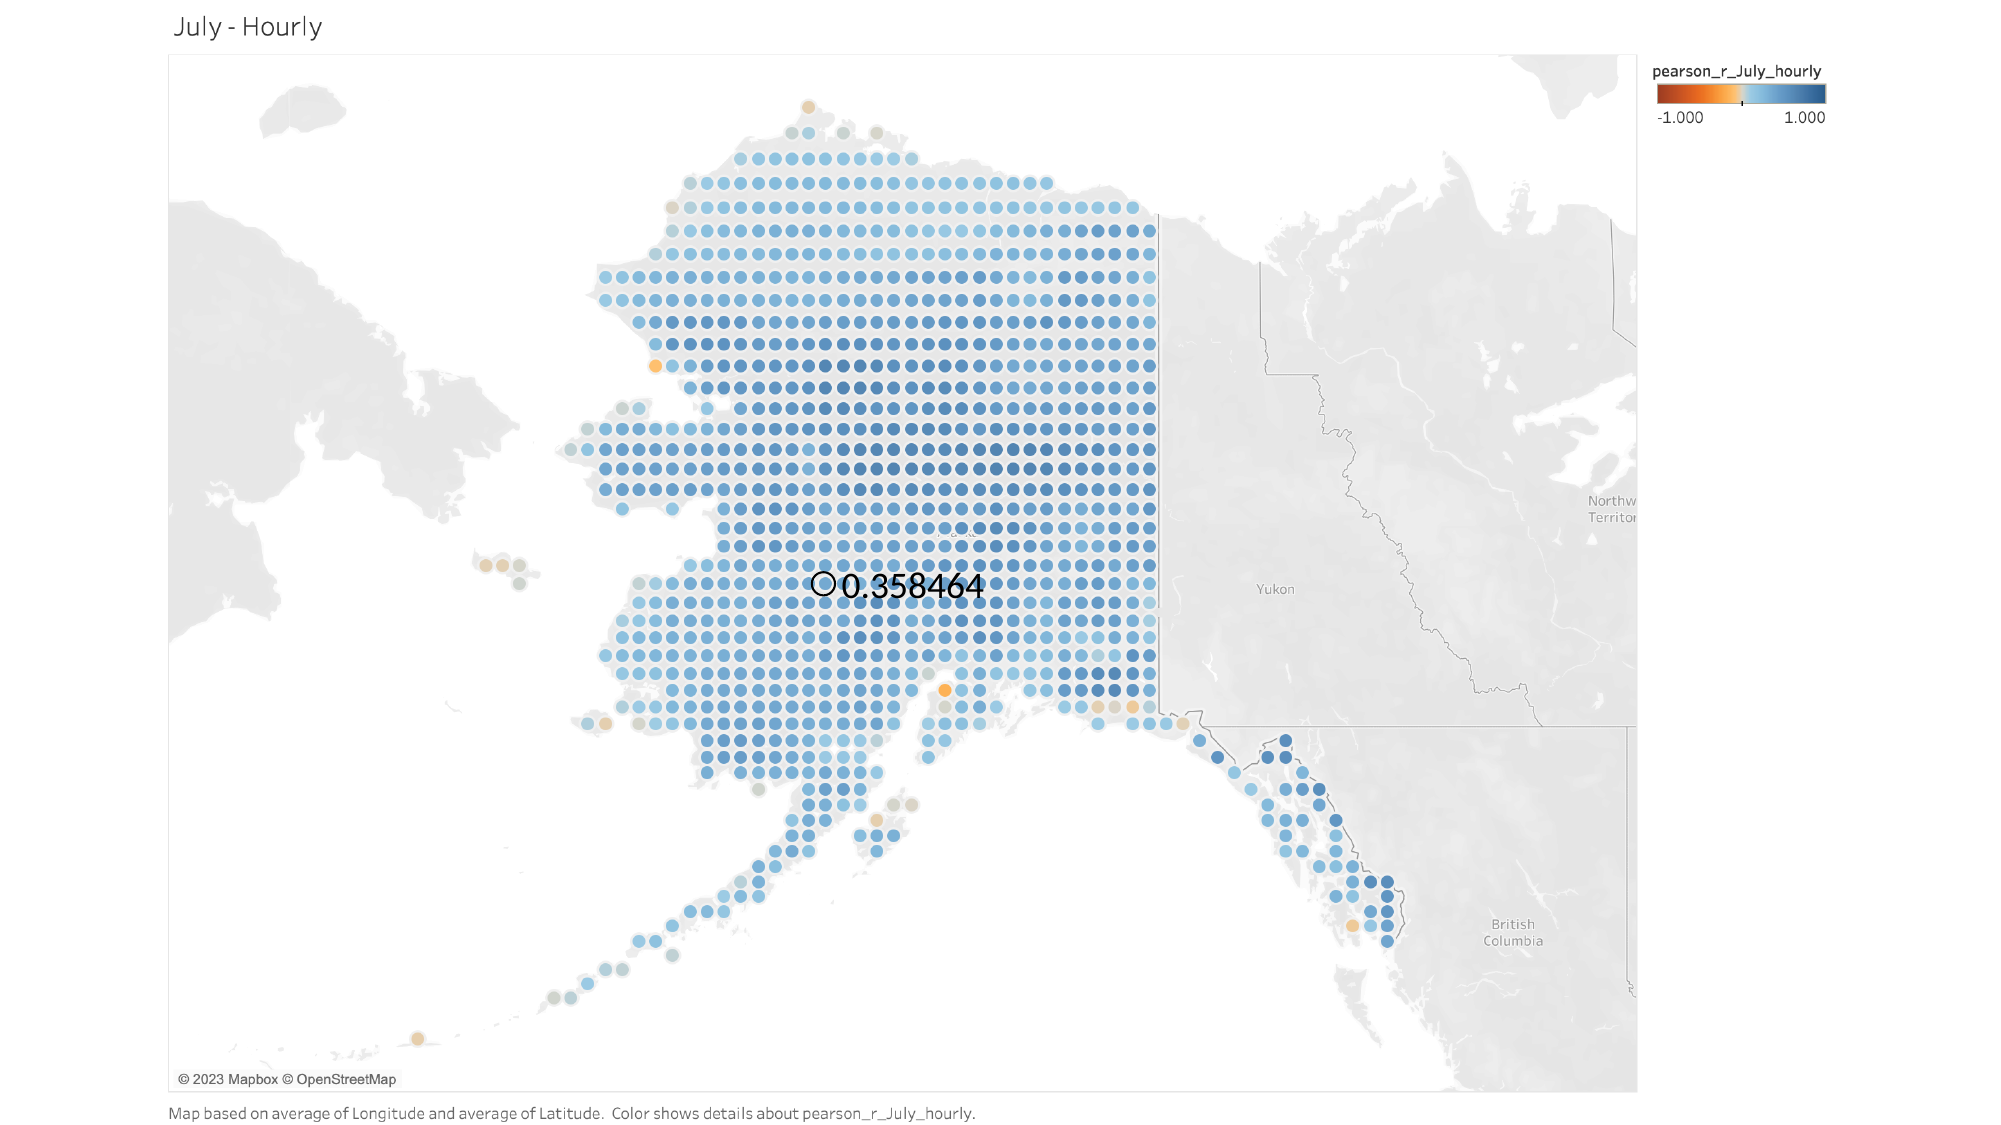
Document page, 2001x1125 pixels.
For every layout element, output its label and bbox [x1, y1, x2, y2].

picture [168, 0, 1832, 1125]
